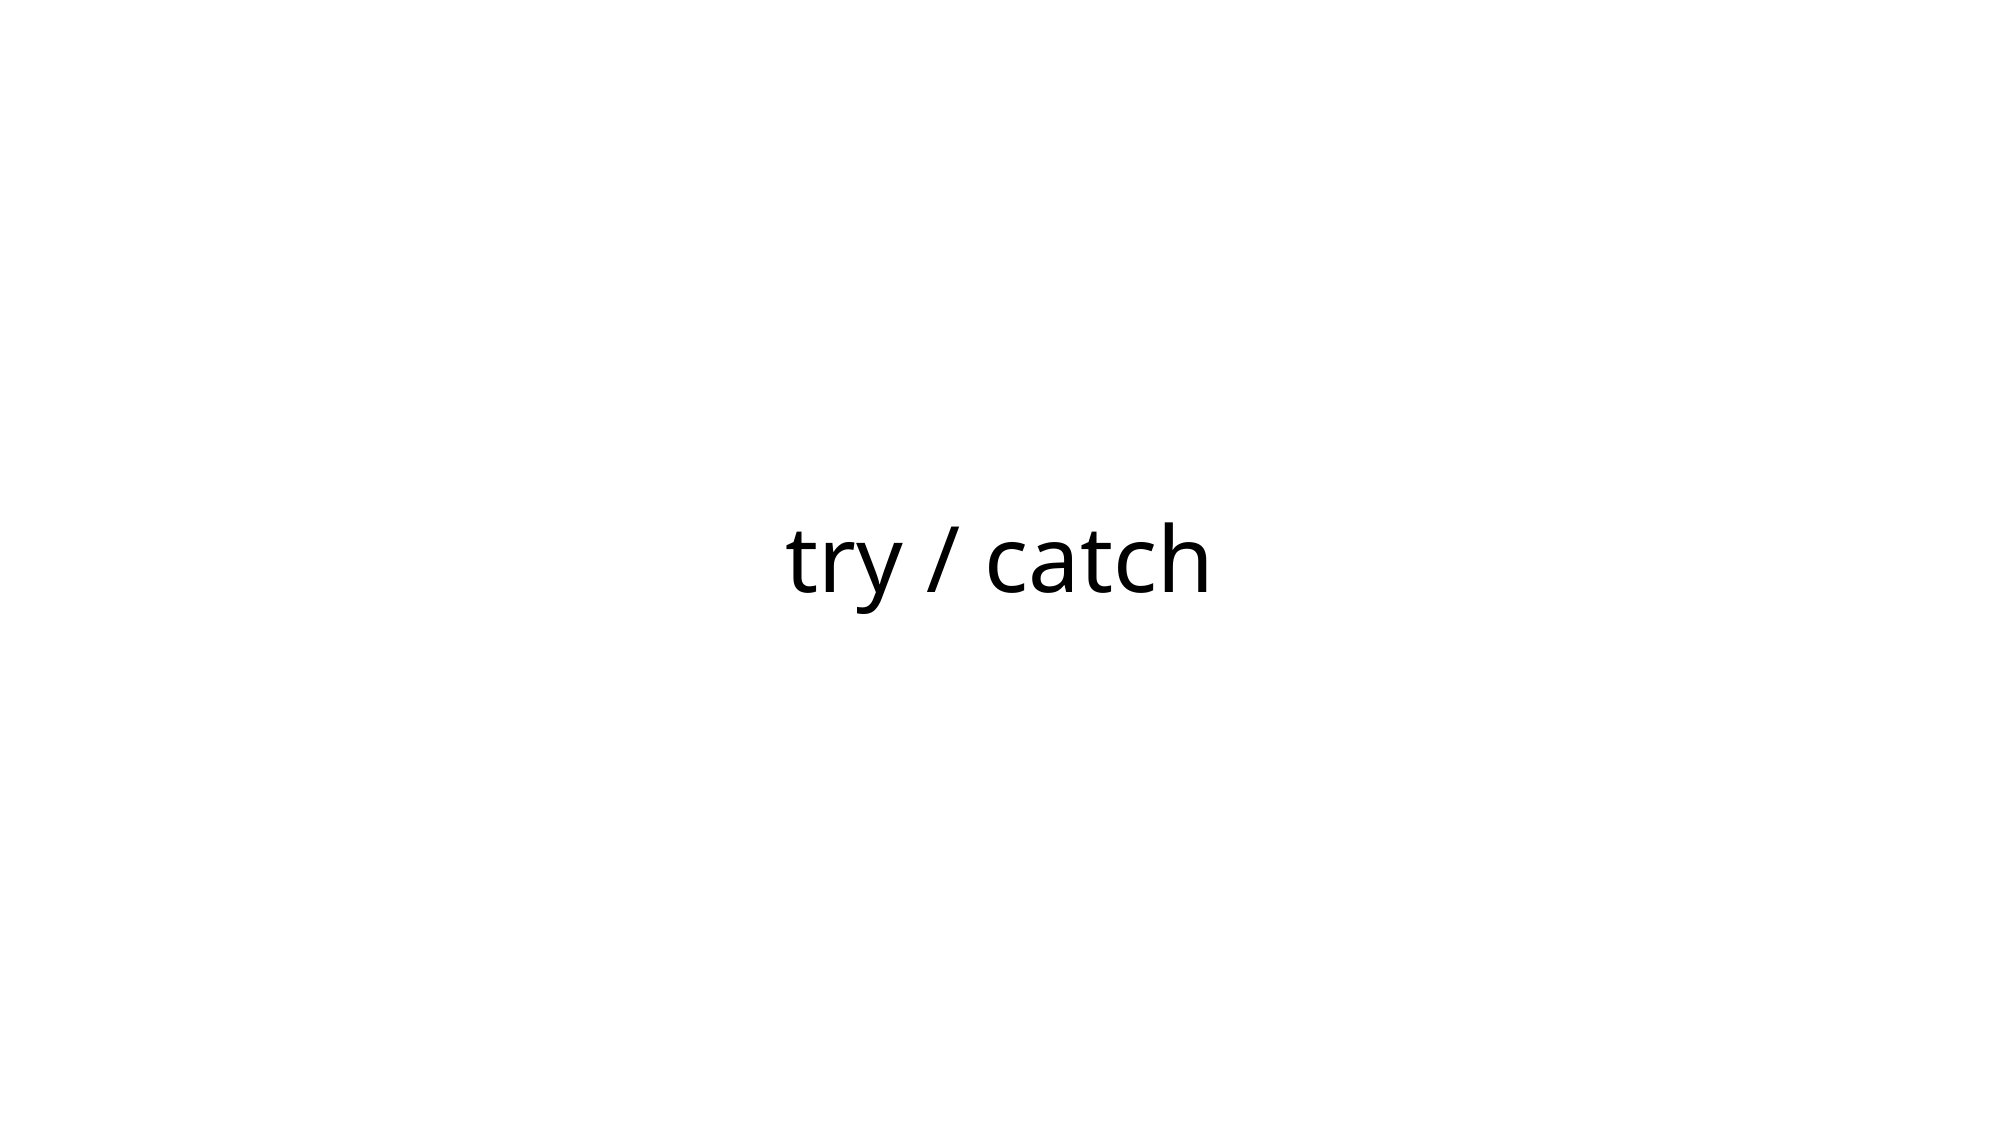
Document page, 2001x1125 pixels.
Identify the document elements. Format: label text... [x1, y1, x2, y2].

title try / catch [137, 453, 1863, 672]
